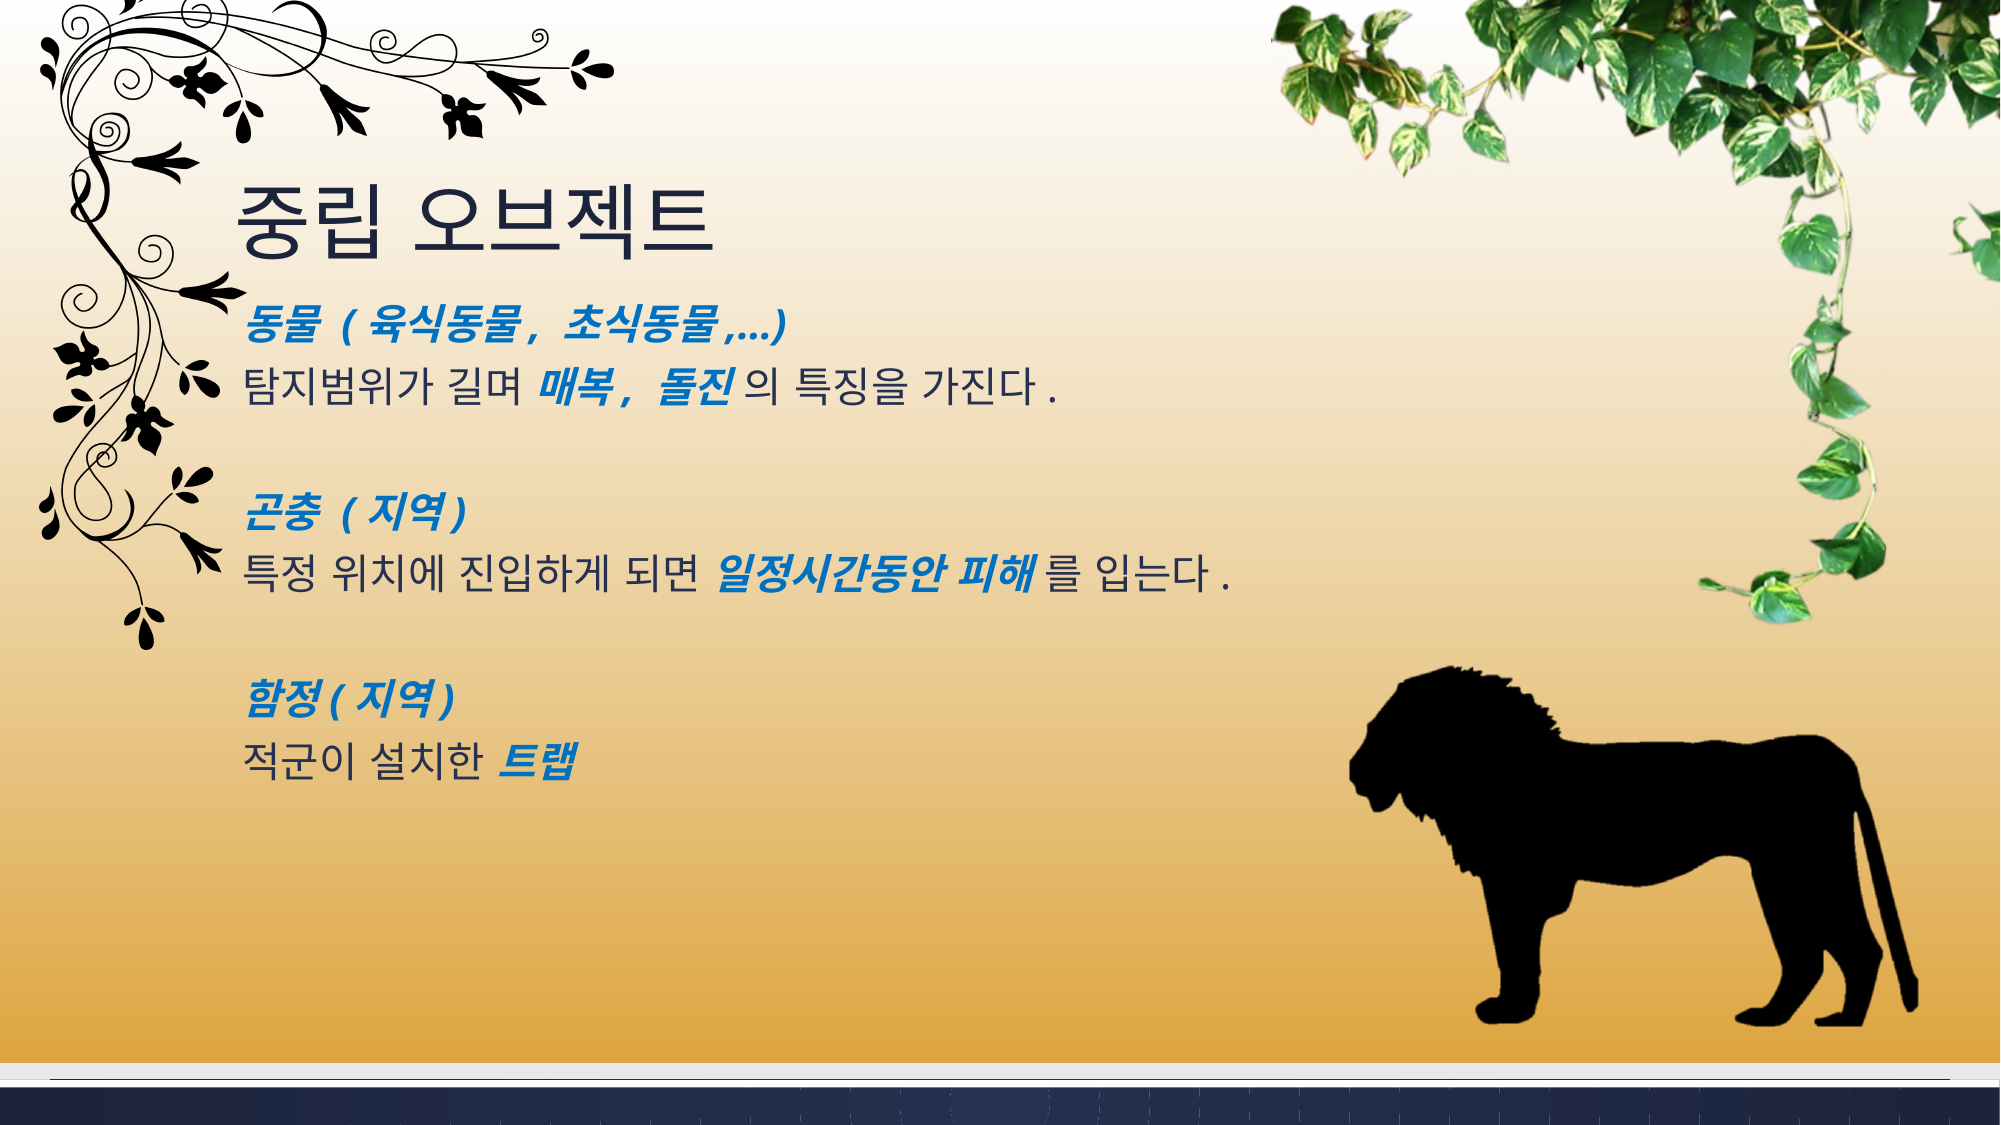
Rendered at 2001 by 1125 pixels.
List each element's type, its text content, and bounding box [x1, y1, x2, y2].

title 중립 오브젝트 [219, 76, 1780, 279]
list 동물 (육식동물, 초식동물,…) 탐지범위가 길며 매복, 돌진 의 특징을 가진다. 곤충 (지역) 특정 위치에 진입하게 되면 일정시간동안 피해 를 입는다. 함정(지역) 적군이 설치한 트랩 [219, 311, 1662, 990]
picture [1278, 642, 1989, 1069]
